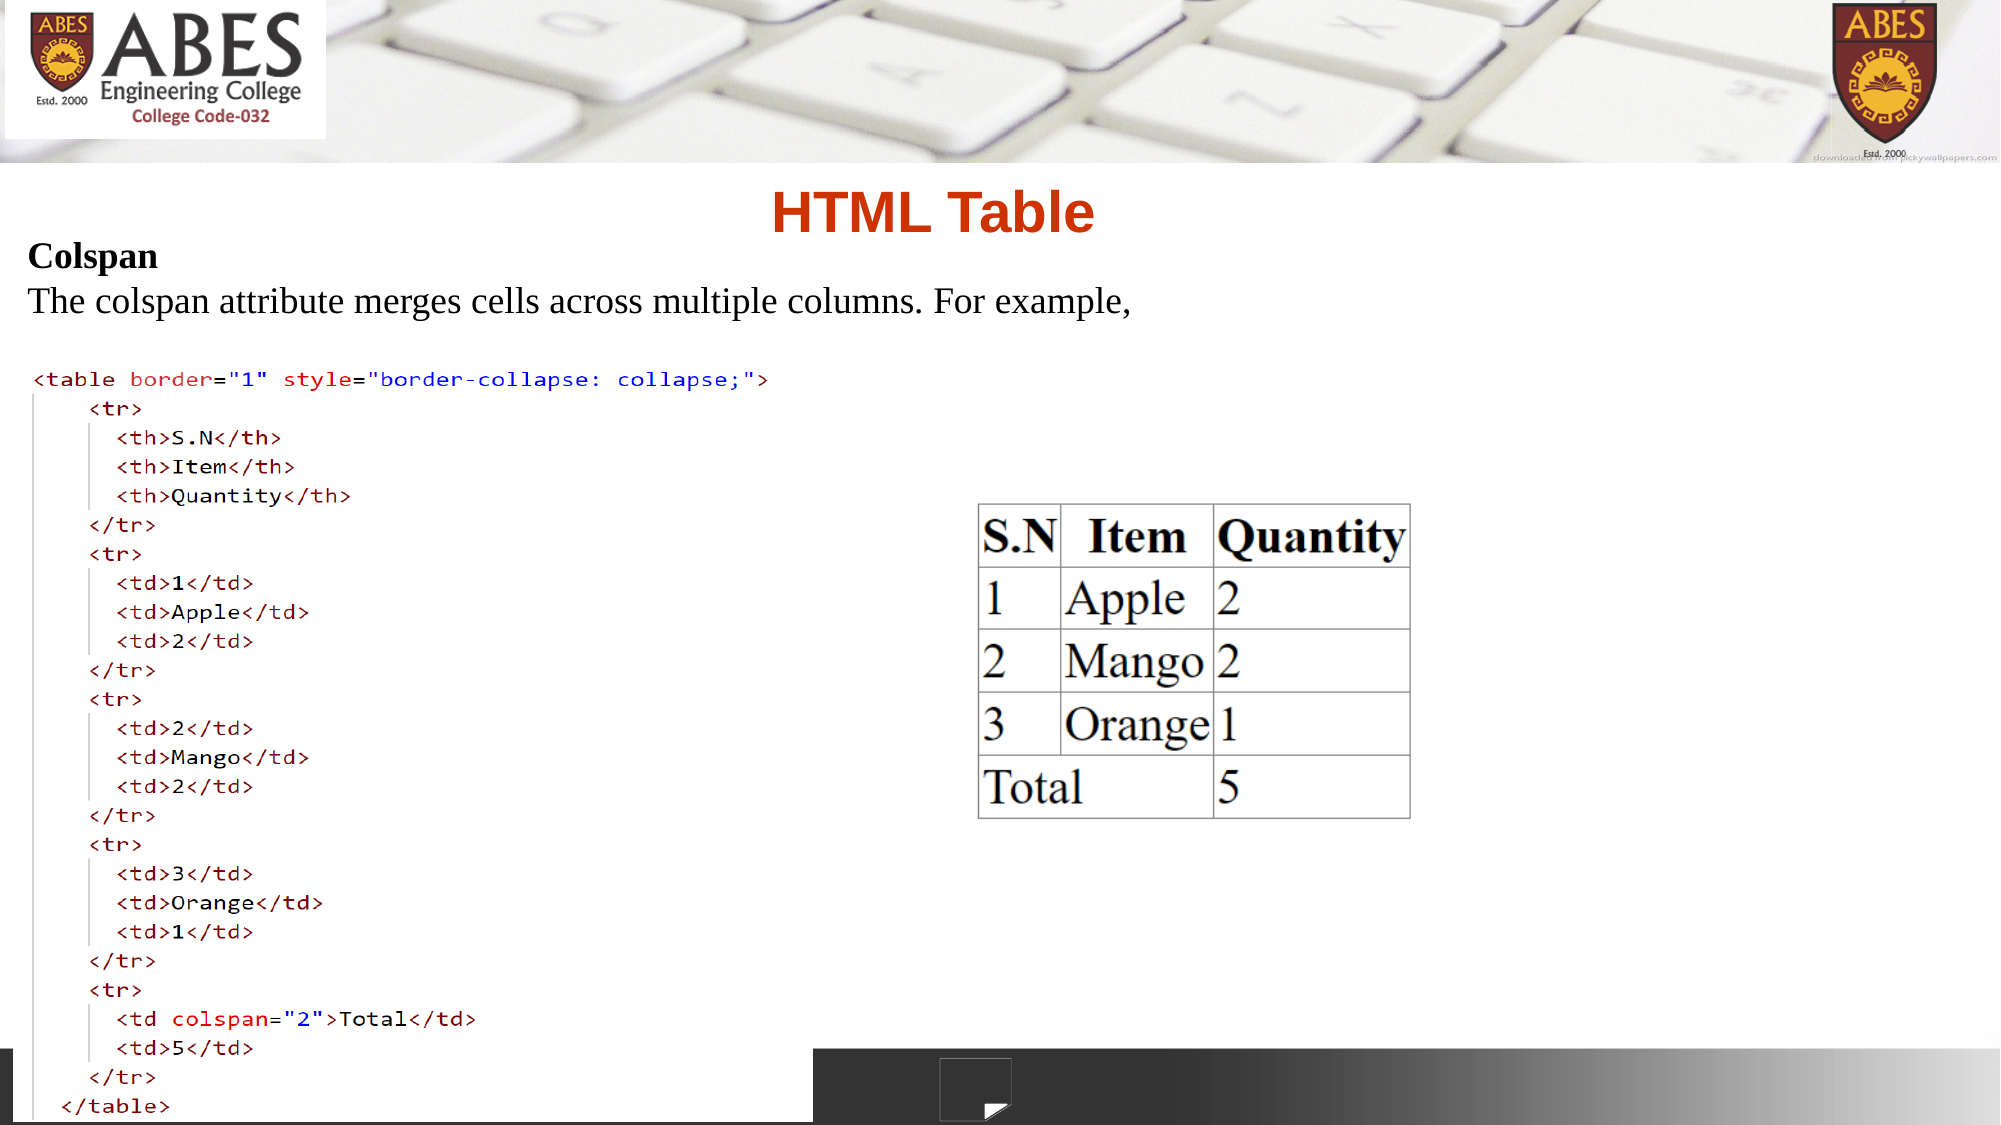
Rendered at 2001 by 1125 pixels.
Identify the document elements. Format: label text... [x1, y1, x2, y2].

picture [969, 474, 1542, 859]
text_box HTML Table [324, 174, 1543, 223]
text_box Colspan The colspan attribute merges cells across multiple columns. For example, [12, 223, 1938, 328]
picture [13, 362, 813, 1122]
picture [0, 0, 2000, 163]
